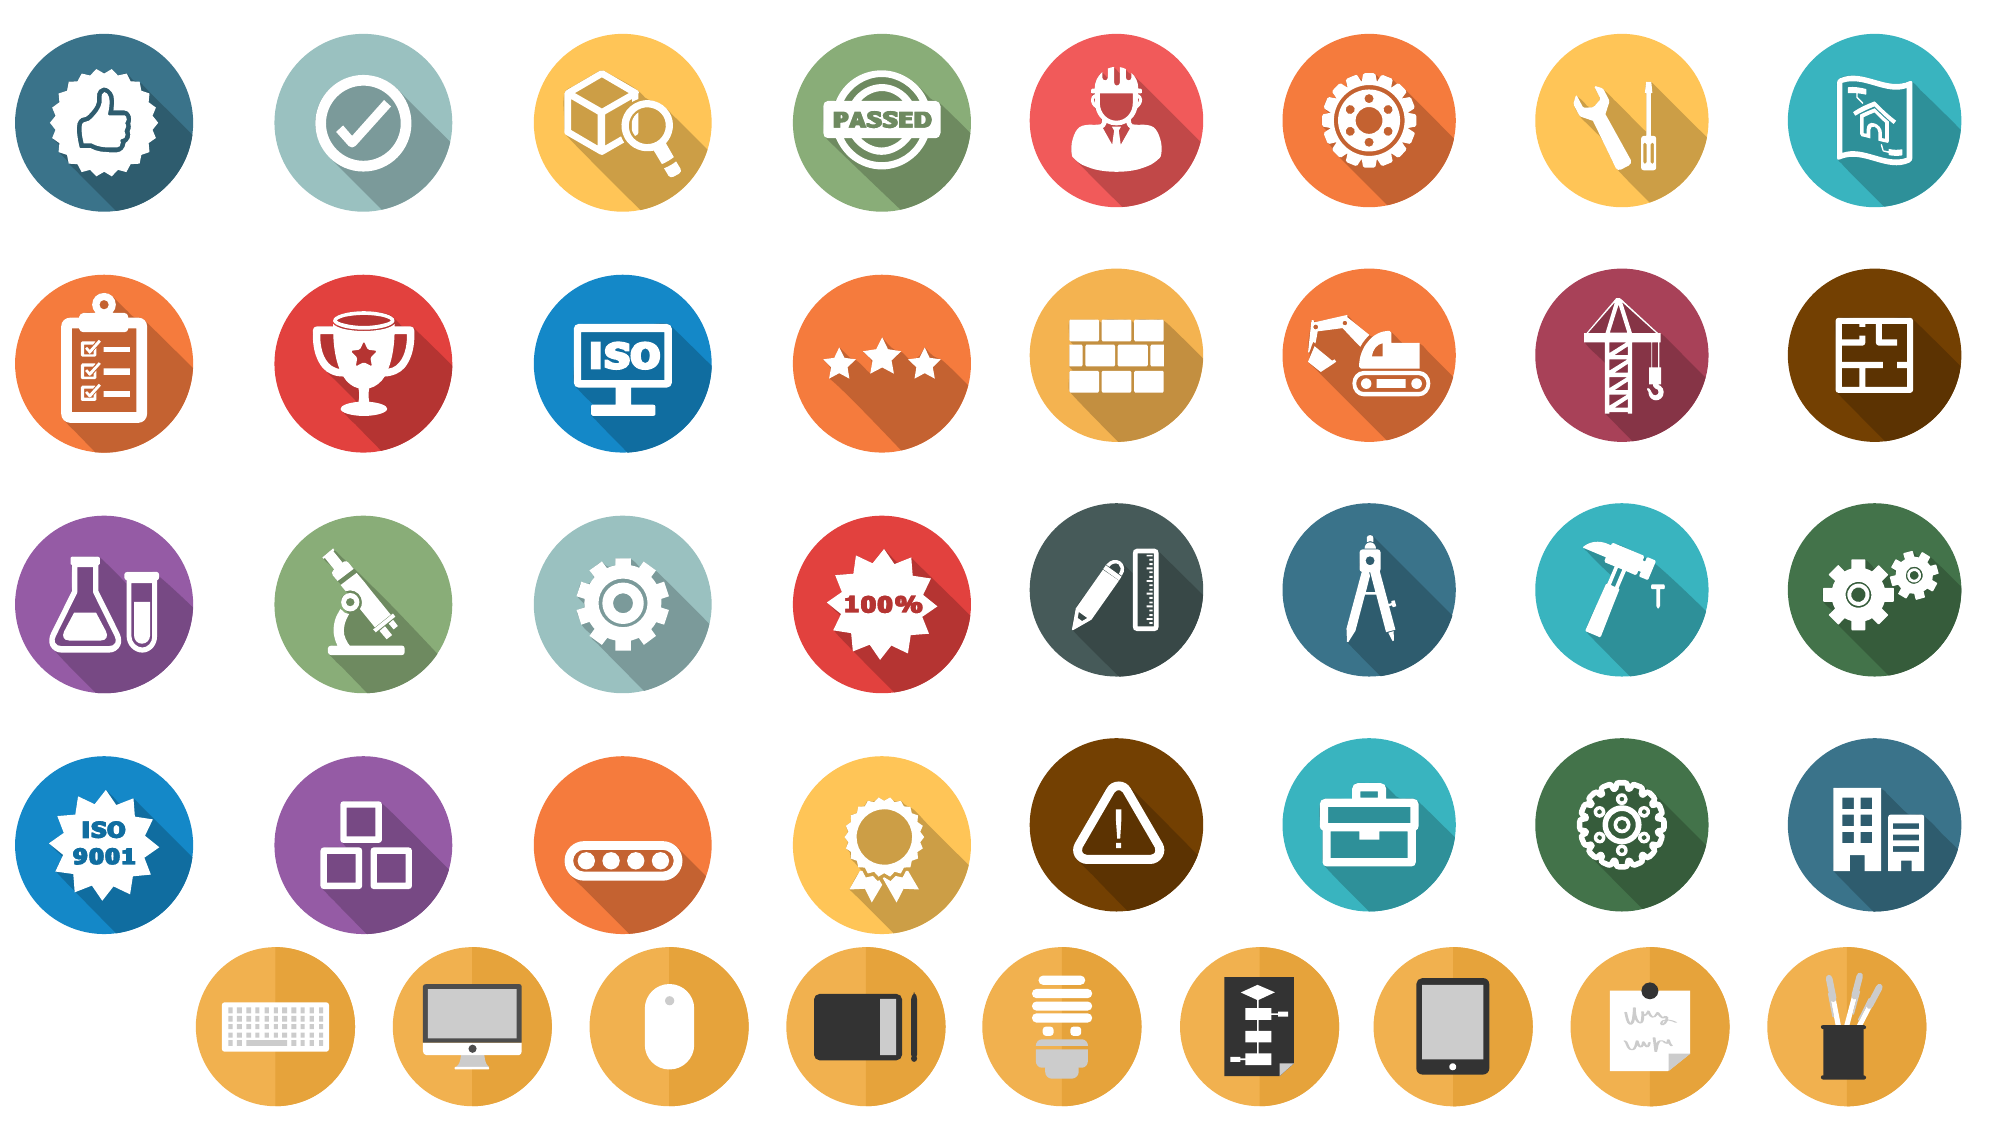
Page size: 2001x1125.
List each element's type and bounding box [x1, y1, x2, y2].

text_box [1029, 33, 1962, 912]
text_box [195, 947, 1927, 1107]
text_box [15, 33, 972, 935]
